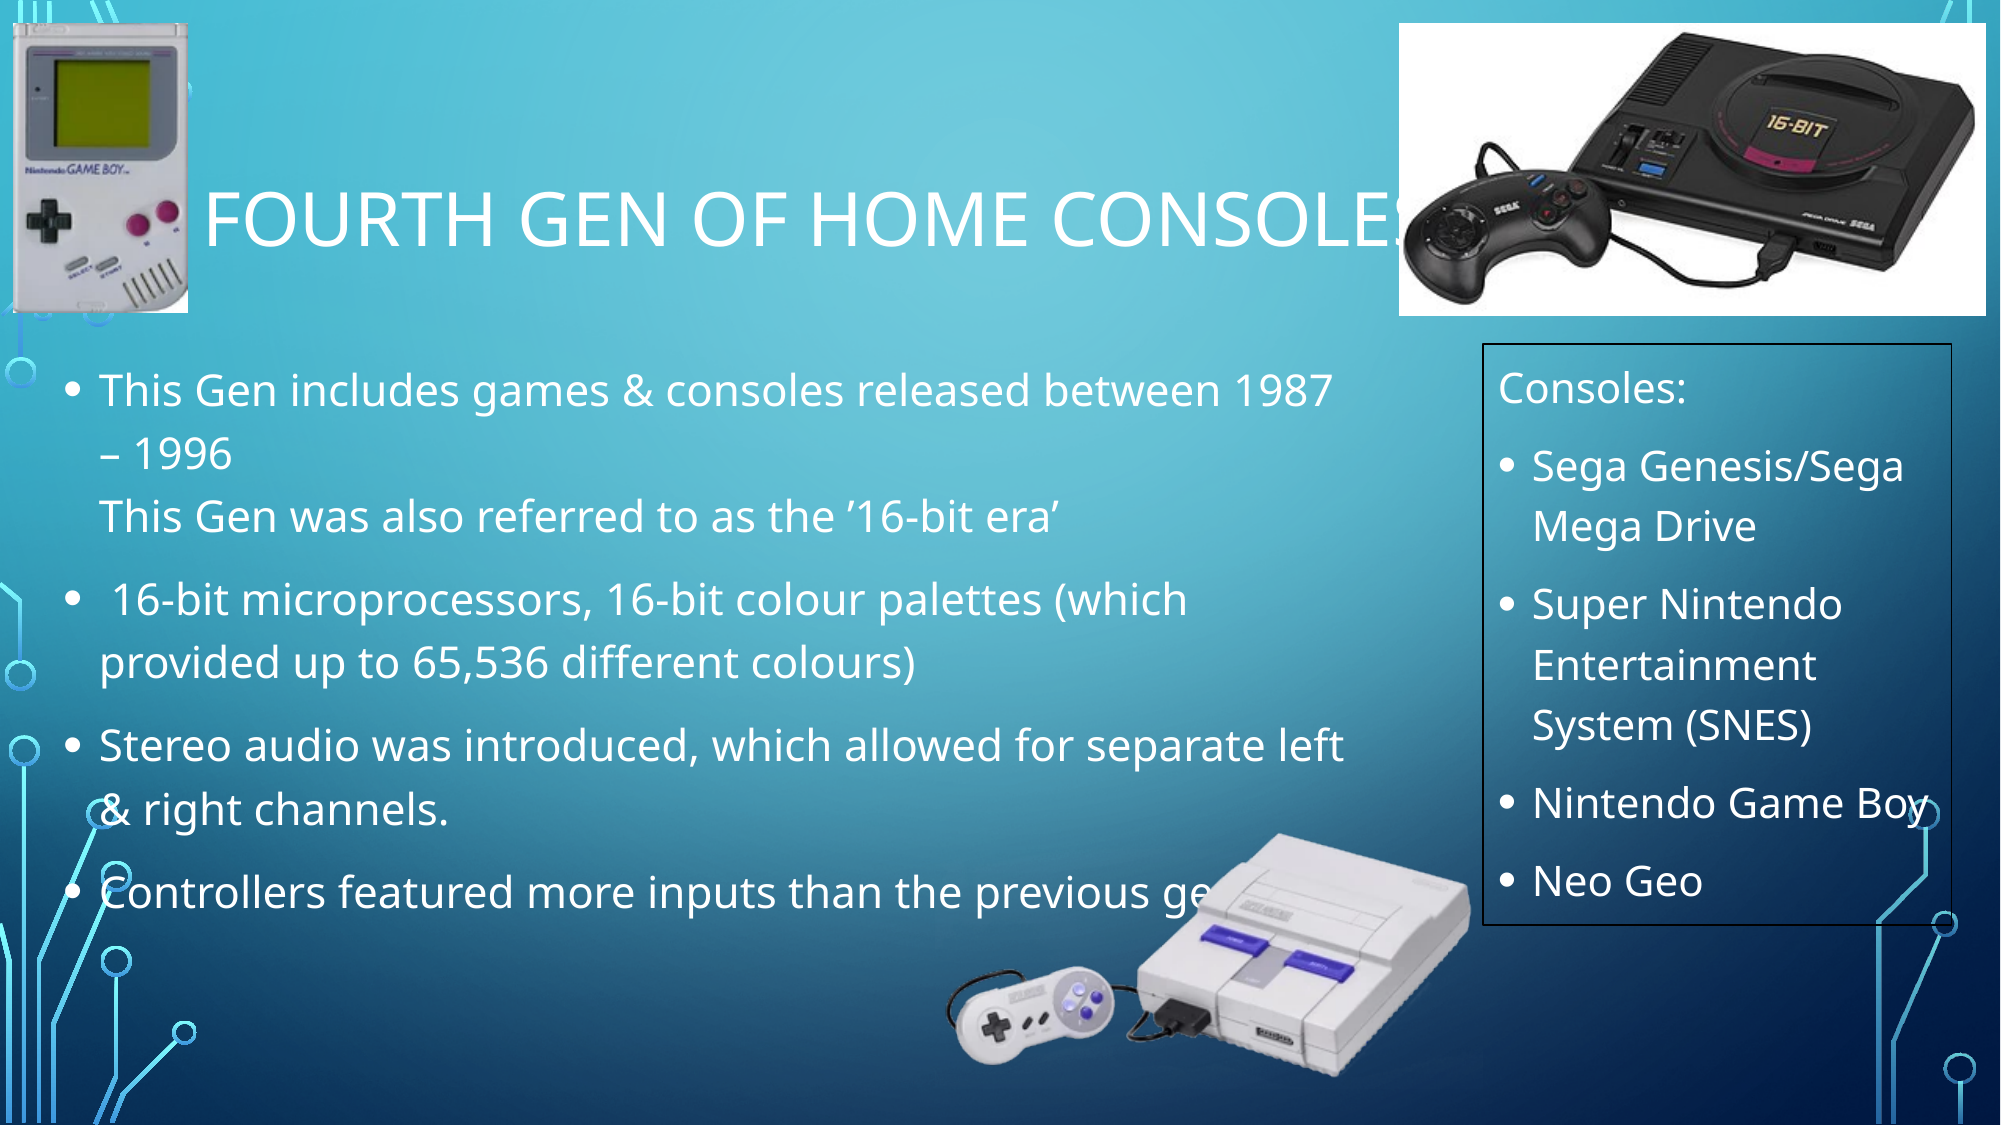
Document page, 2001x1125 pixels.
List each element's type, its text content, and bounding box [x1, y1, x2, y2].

list This Gen includes games & consoles released between 1987 – 1996 This Gen was also referred to as the ’16-bit era’ 16-bit microprocessors, 16-bit colour palettes (which provided up to 65,536 different colours) Stereo audio was introduced, which allowed for separate left & right channels. Controllers featured more inputs than the previous gen. [48, 343, 1367, 925]
title Fourth Gen of Home Consoles [187, 101, 1813, 344]
picture [1399, 23, 1986, 317]
picture [935, 823, 1483, 1090]
picture [13, 23, 188, 314]
text_box Consoles: Sega Genesis/Sega Mega Drive Super Nintendo Entertainment System (SNES) Nintendo Game Boy Neo Geo [1482, 344, 1952, 926]
